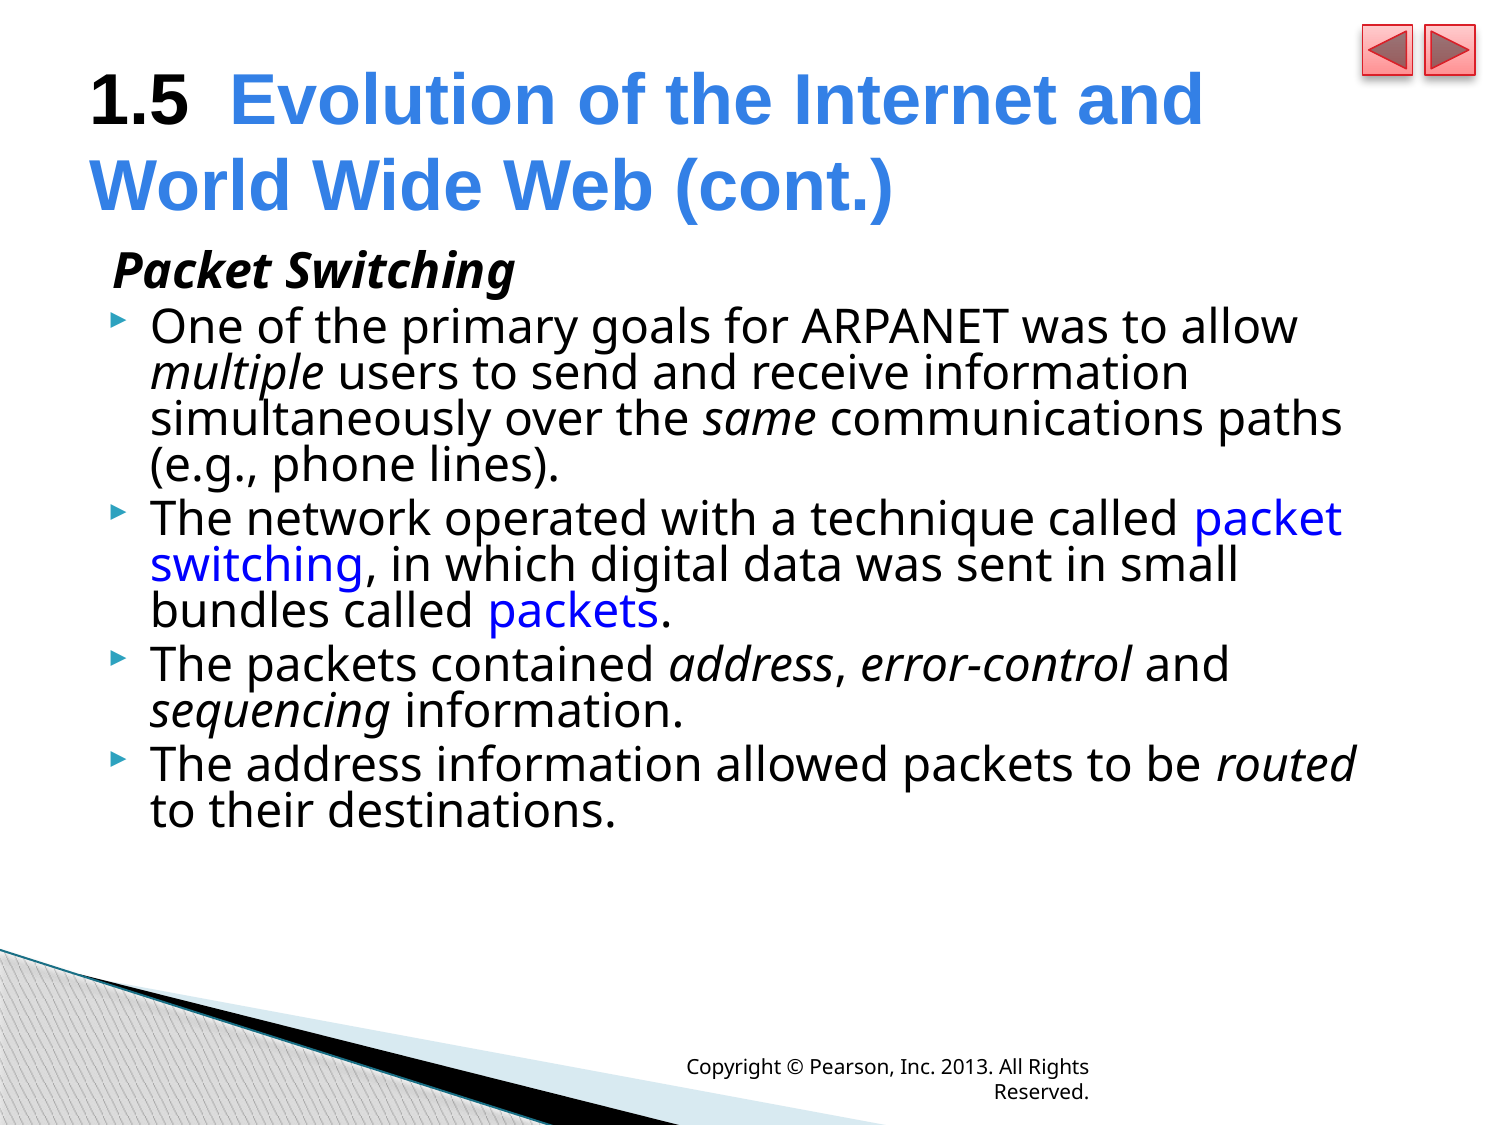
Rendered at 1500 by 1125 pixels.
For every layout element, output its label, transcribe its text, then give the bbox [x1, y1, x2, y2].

list Packet Switching One of the primary goals for ARPANET was to allow multiple users to send and receive information simultaneously over the same communications paths (e.g., phone lines). The network operated with a technique called packet switching, in which digital data was sent in small bundles called packets. The packets contained address, error-control and sequencing information. The address information allowed packets to be routed to their destinations. [75, 242, 1425, 986]
footer Copyright © Pearson, Inc. 2013. All Rights Reserved. [650, 1051, 1105, 1112]
title 1.5 Evolution of the Internet and World Wide Web (cont.) [75, 45, 1425, 233]
